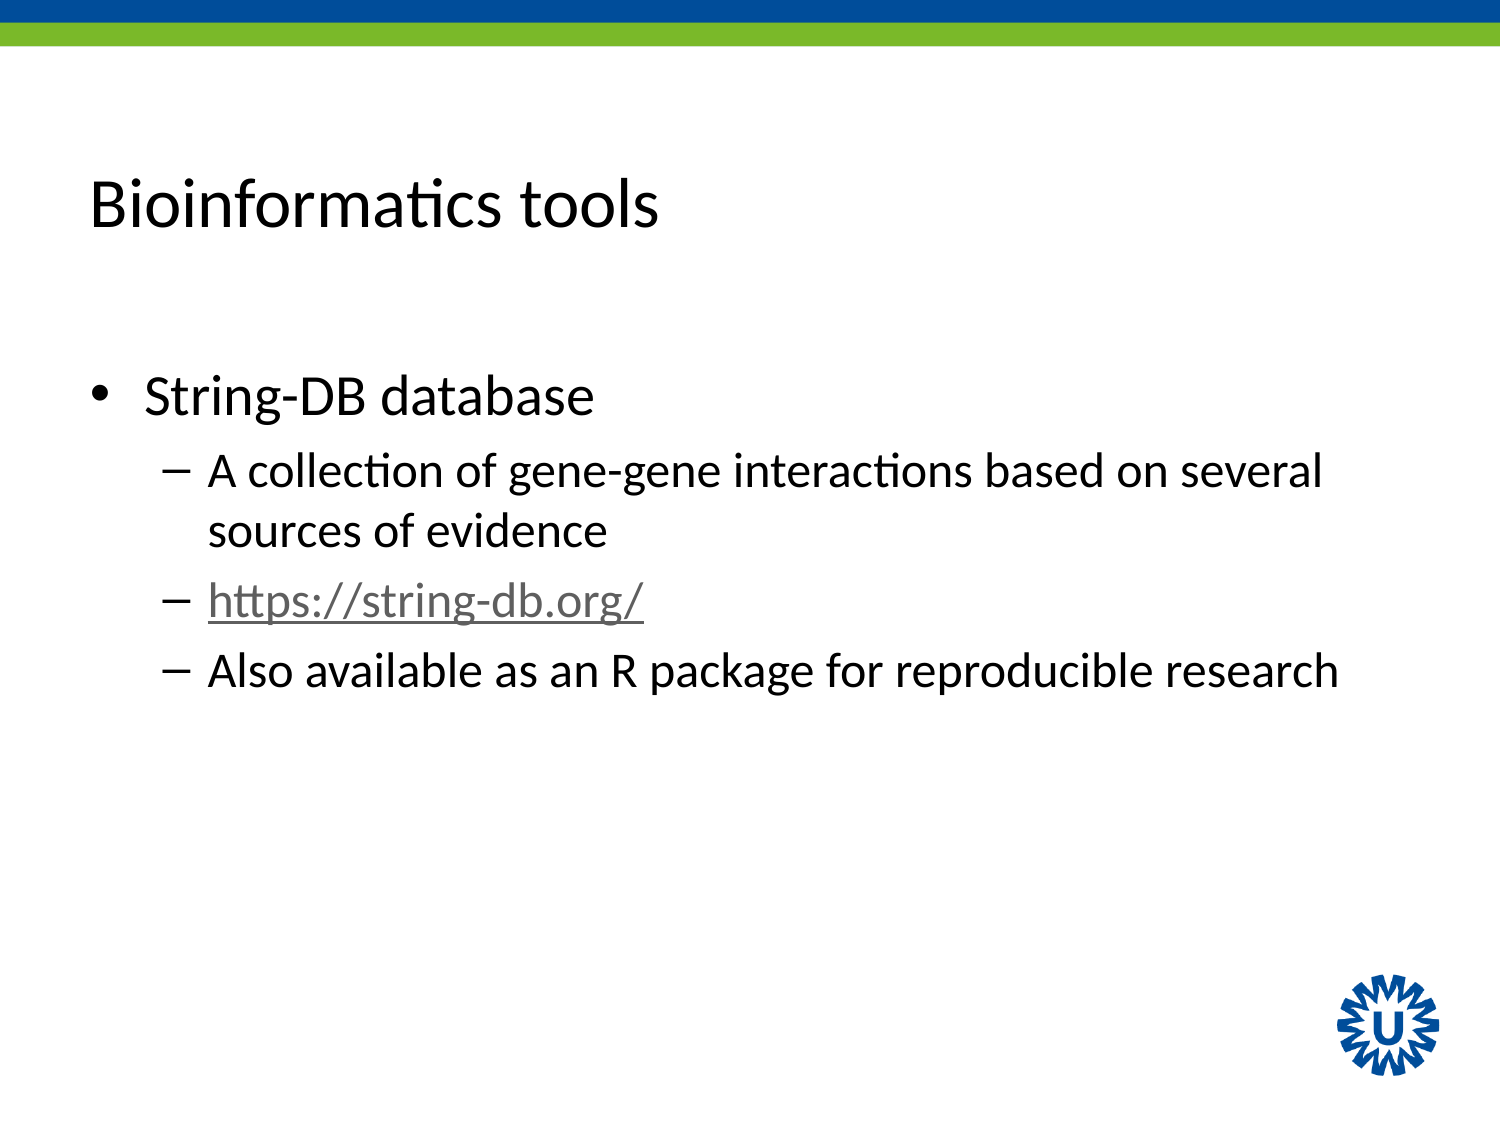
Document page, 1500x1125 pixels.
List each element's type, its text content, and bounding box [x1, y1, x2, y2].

picture [0, 0, 1500, 1125]
list String-DB database A collection of gene-gene interactions based on several sources of evidence https://string-db.org/ Also available as an R package for reproducible research [75, 349, 1400, 1035]
title Bioinformatics tools [75, 149, 1425, 268]
